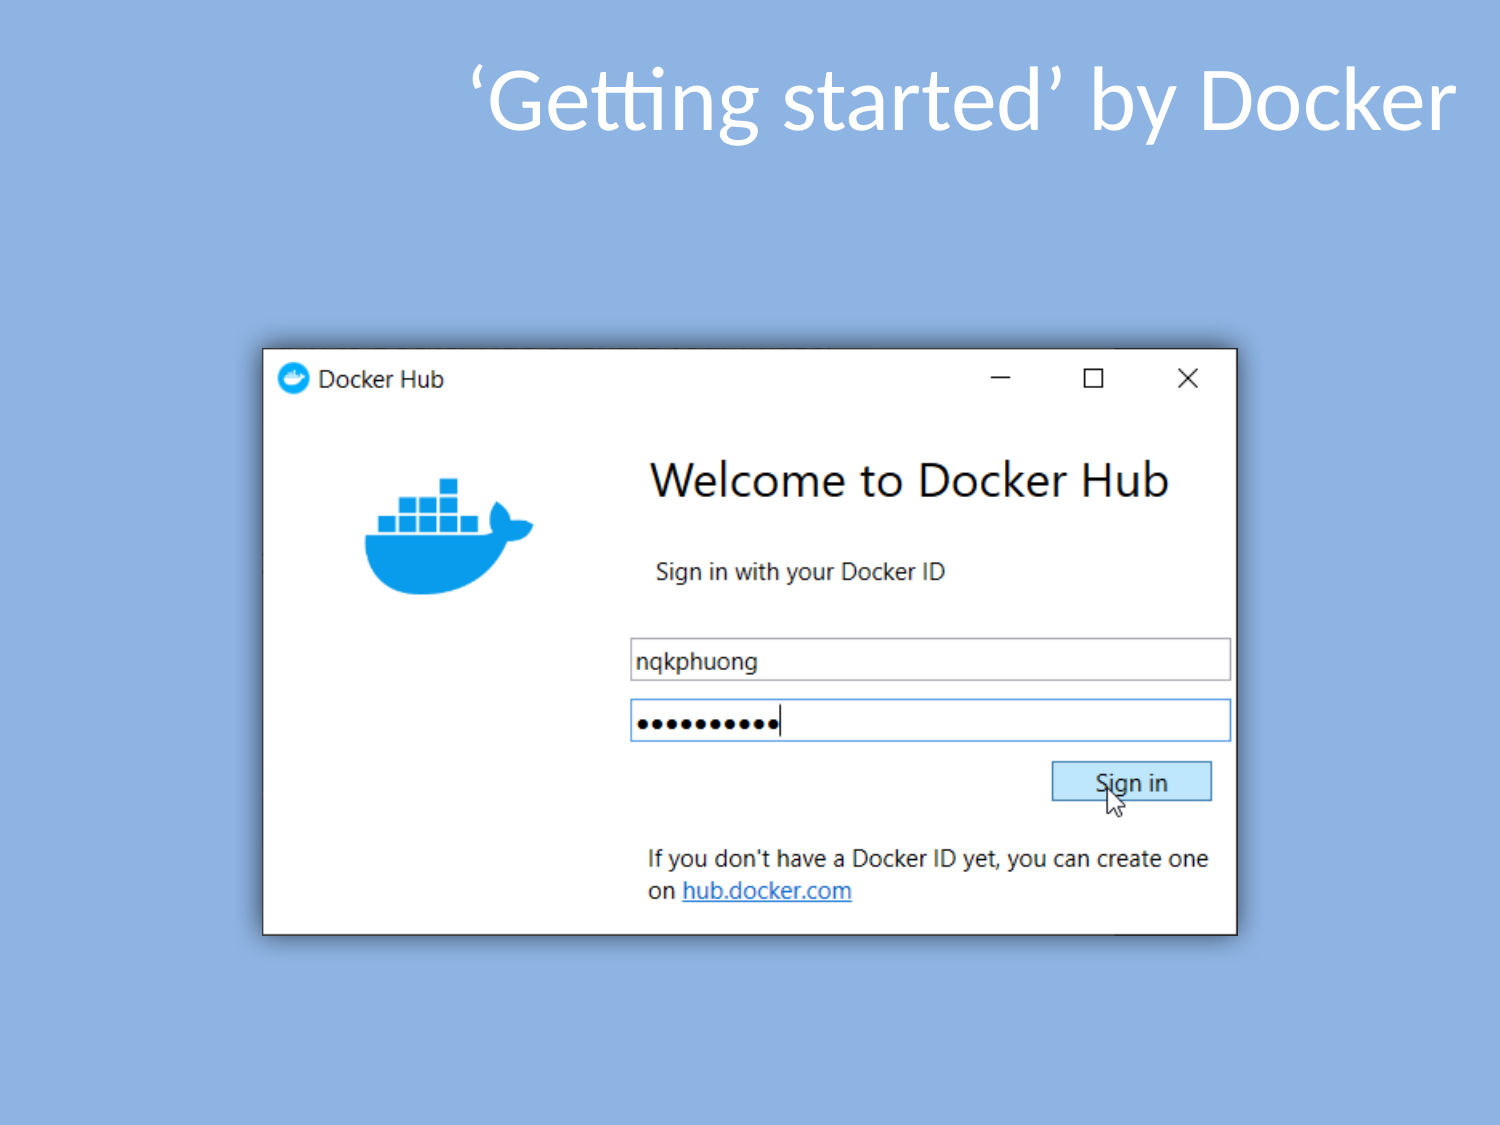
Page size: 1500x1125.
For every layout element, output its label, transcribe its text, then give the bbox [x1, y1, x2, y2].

picture [262, 347, 1238, 936]
title ‘Getting started’ by Docker [24, 12, 1475, 175]
